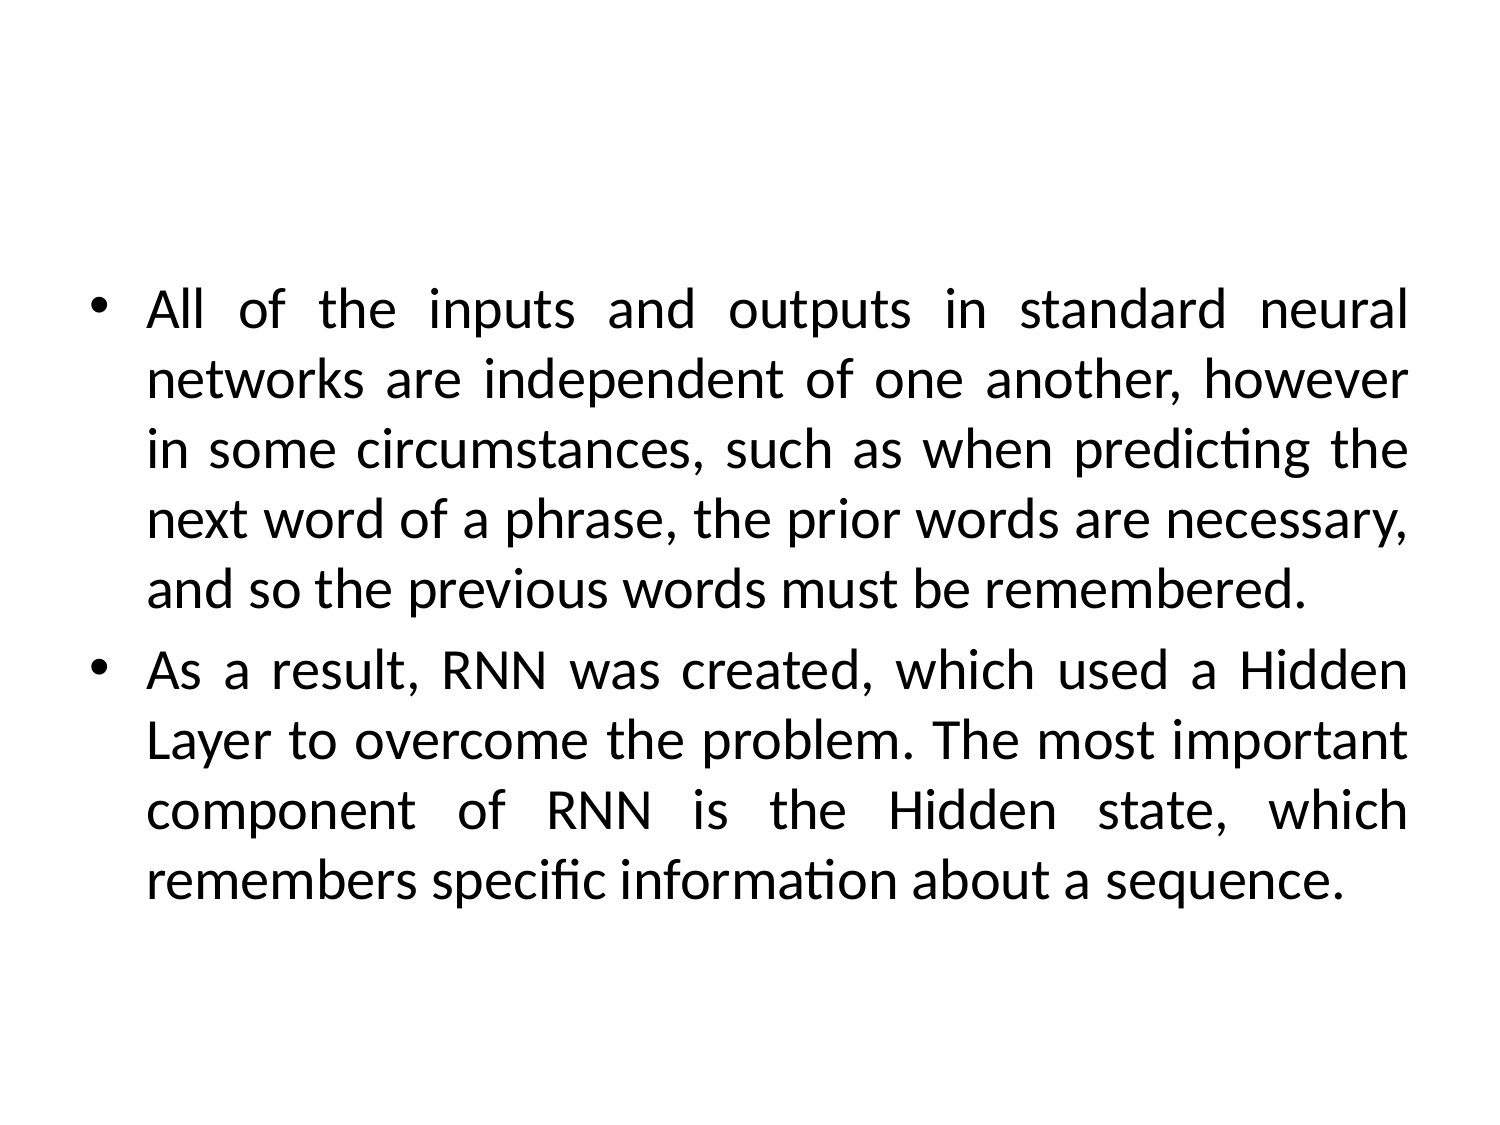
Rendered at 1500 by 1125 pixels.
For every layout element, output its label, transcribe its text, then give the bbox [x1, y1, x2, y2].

list All of the inputs and outputs in standard neural networks are independent of one another, however in some circumstances, such as when predicting the next word of a phrase, the prior words are necessary, and so the previous words must be remembered. As a result, RNN was created, which used a Hidden Layer to overcome the problem. The most important component of RNN is the Hidden state, which remembers specific information about a sequence. [74, 262, 1426, 1006]
